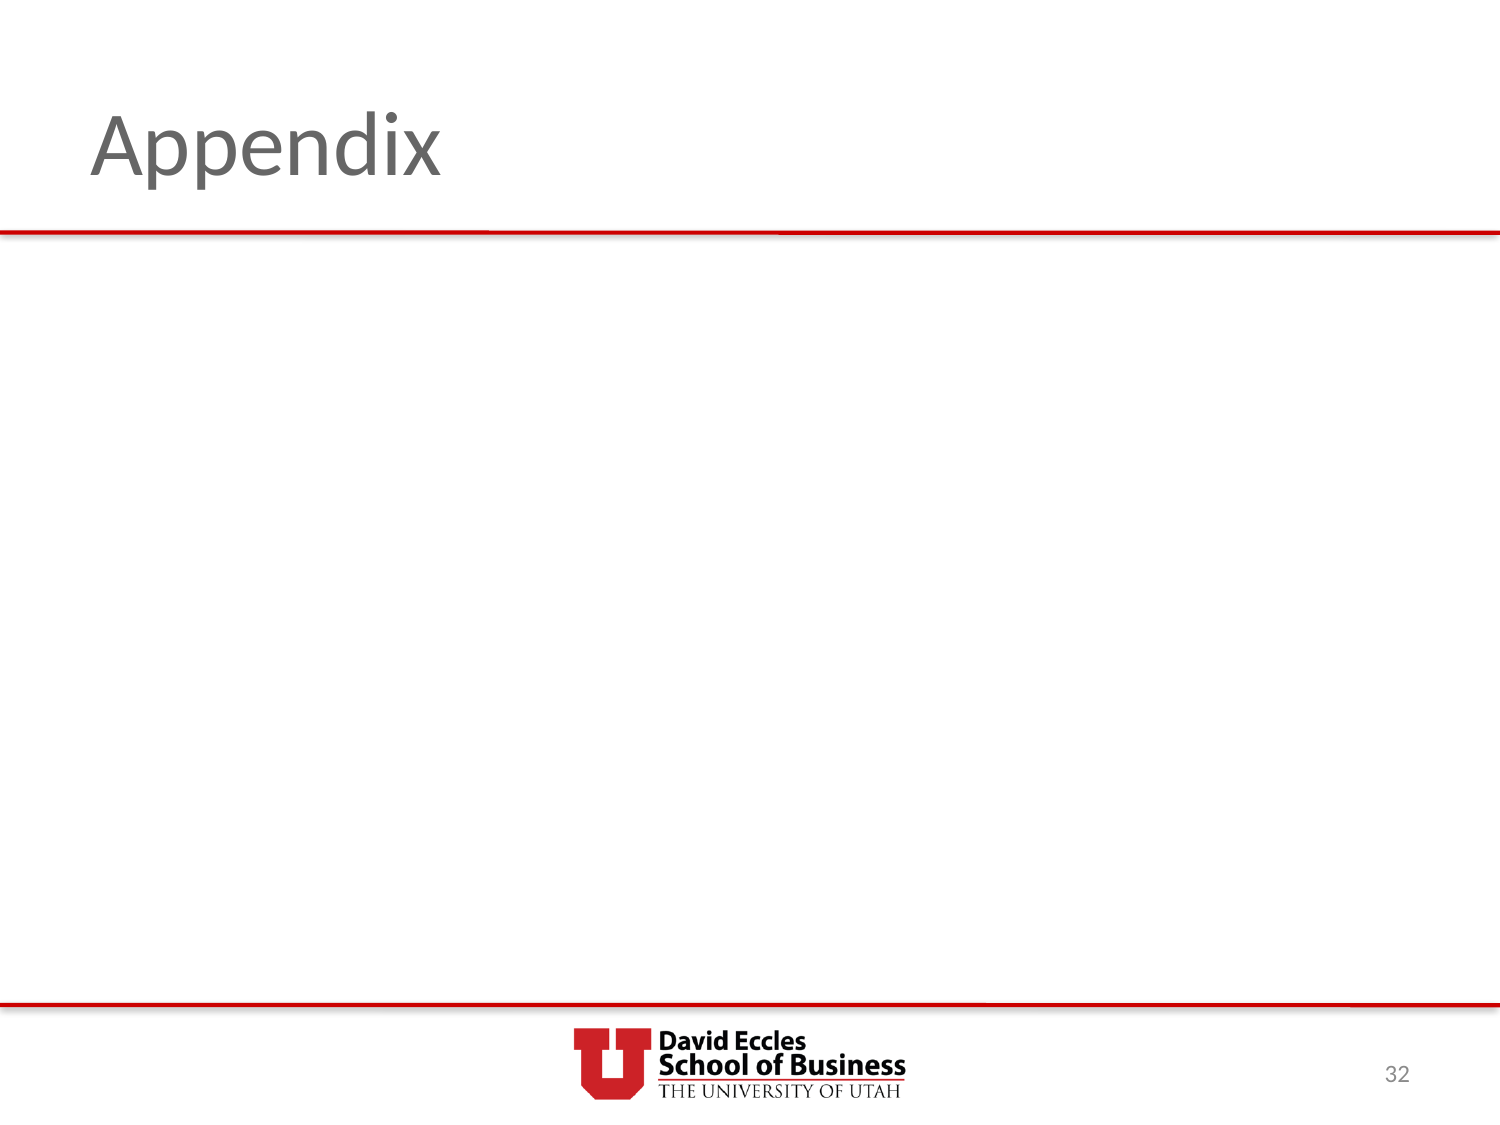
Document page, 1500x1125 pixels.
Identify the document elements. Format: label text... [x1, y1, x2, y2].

picture [573, 1026, 907, 1102]
title Appendix [75, 45, 1425, 233]
slide_number 32 [1074, 1042, 1425, 1103]
